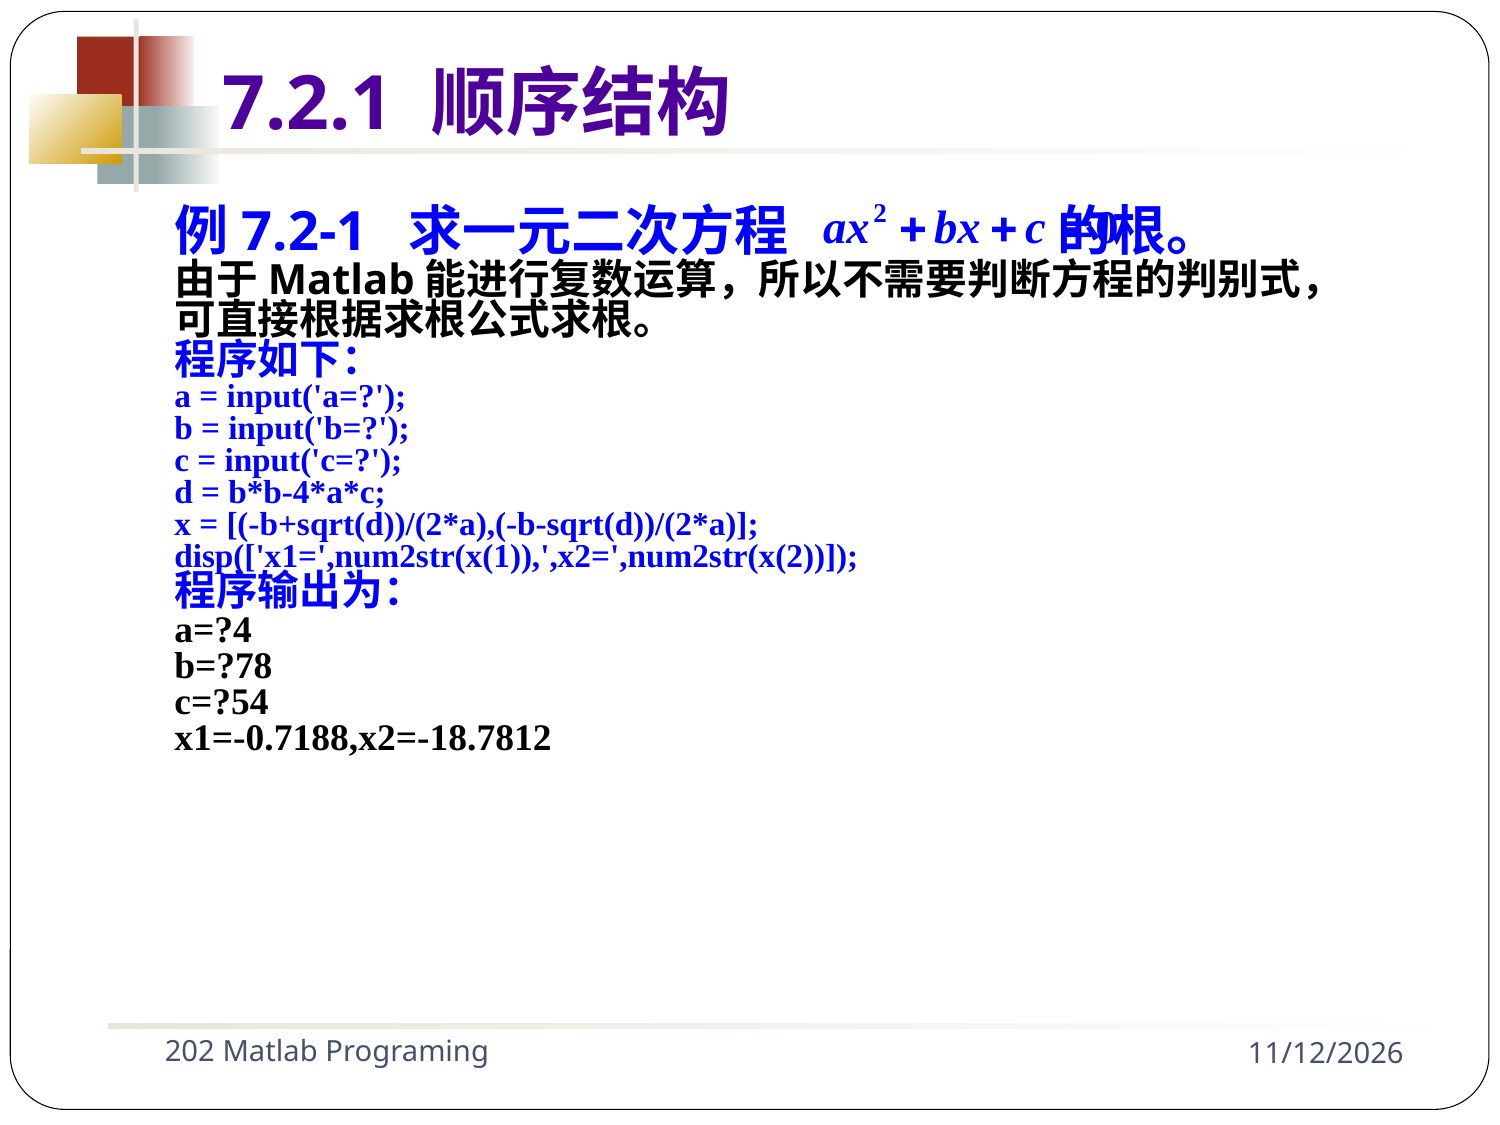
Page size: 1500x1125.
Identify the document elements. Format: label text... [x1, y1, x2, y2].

text_box [1012, 1015, 1419, 1094]
list 例7.2-1 求一元二次方程 的根。 由于Matlab能进行复数运算，所以不需要判断方程的判别式， 可直接根据求根公式求根。 程序如下： a = input('a=?'); b = input('b=?'); c = input('c=?'); d = b*b-4*a*c; x = [(-b+sqrt(d))/(2*a),(-b-sqrt(d))/(2*a)]; disp(['x1=',num2str(x(1)),',x2=',num2str(x(2))]); 程序输出为： a=?4 b=?78 c=?54 x1=-0.7188,x2=-18.7812 [159, 196, 1435, 1012]
text_box 202 Matlab Programing [150, 1012, 800, 1088]
title 7.2.1 顺序结构 [207, 0, 1483, 160]
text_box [820, 196, 1123, 250]
